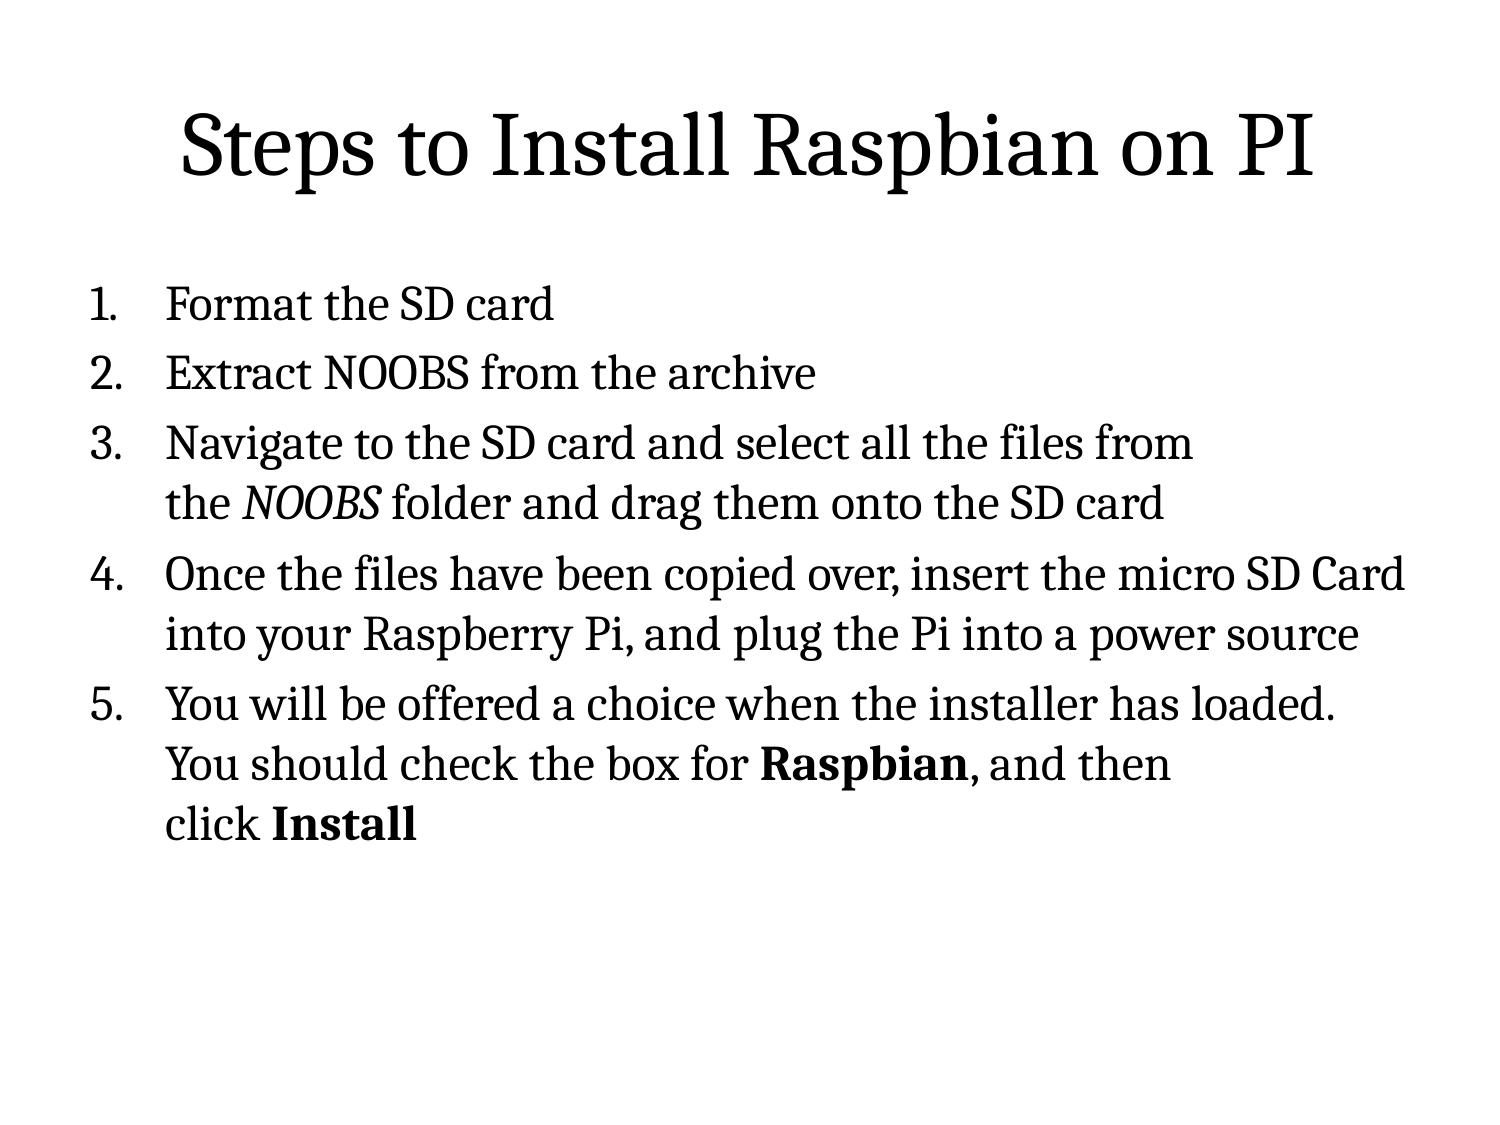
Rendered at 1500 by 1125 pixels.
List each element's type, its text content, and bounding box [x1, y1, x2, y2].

title Steps to Install Raspbian on PI [75, 45, 1425, 233]
list Format the SD card Extract NOOBS from the archive Navigate to the SD card and select all the files from the NOOBS folder and drag them onto the SD card Once the files have been copied over, insert the micro SD Card into your Raspberry Pi, and plug the Pi into a power source You will be offered a choice when the installer has loaded. You should check the box for Raspbian, and then click Install [75, 262, 1425, 1005]
